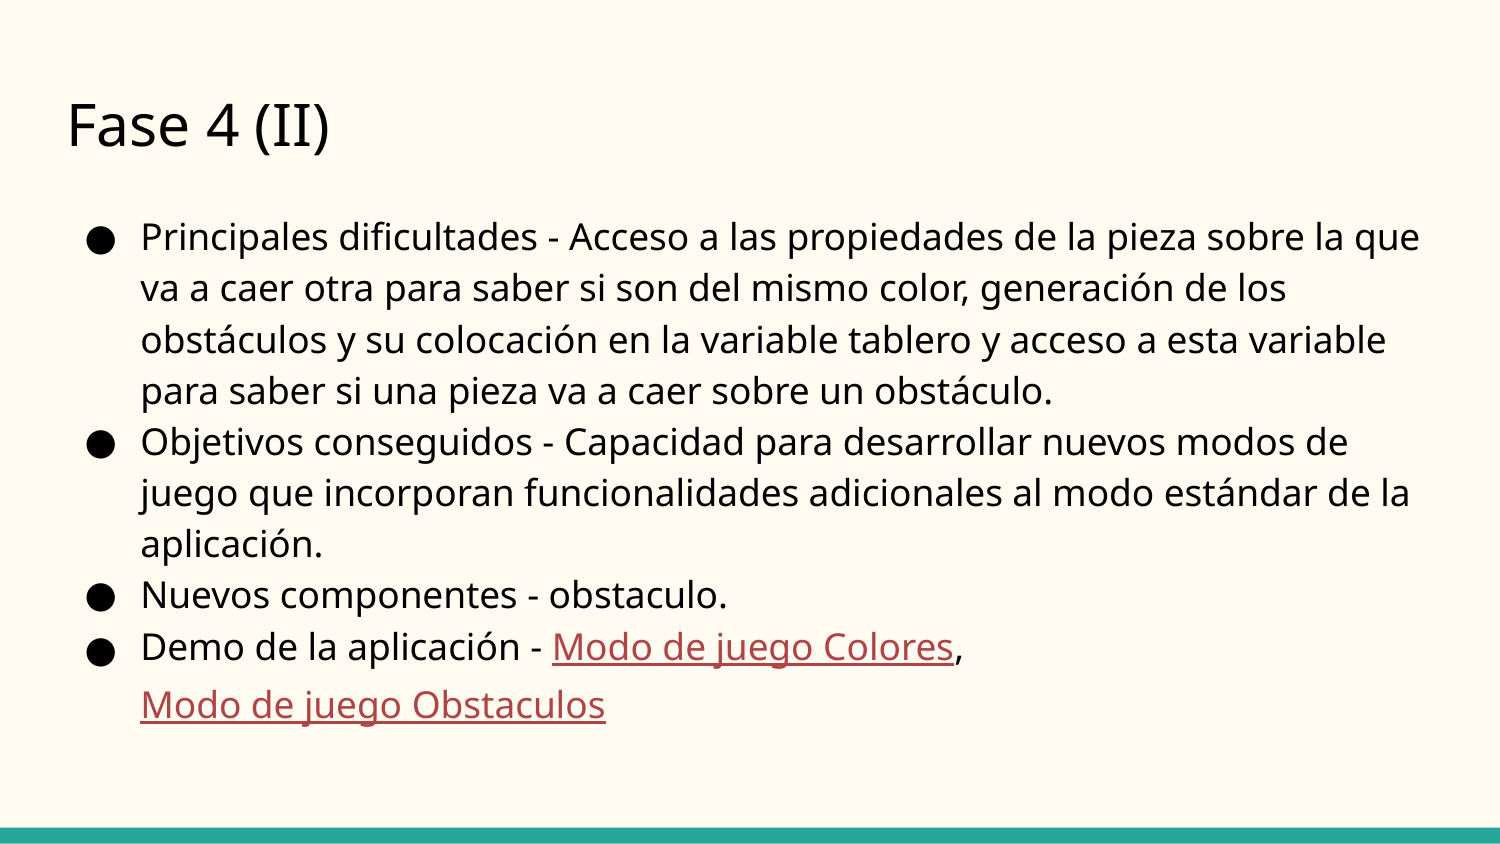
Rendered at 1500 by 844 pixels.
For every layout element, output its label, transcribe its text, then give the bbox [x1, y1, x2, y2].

list Principales dificultades - Acceso a las propiedades de la pieza sobre la que va a caer otra para saber si son del mismo color, generación de los obstáculos y su colocación en la variable tablero y acceso a esta variable para saber si una pieza va a caer sobre un obstáculo. Objetivos conseguidos - Capacidad para desarrollar nuevos modos de juego que incorporan funcionalidades adicionales al modo estándar de la aplicación. Nuevos componentes - obstaculo. Demo de la aplicación - Modo de juego Colores, Modo de juego Obstaculos [51, 192, 1449, 750]
title Fase 4 (II) [51, 72, 1449, 174]
